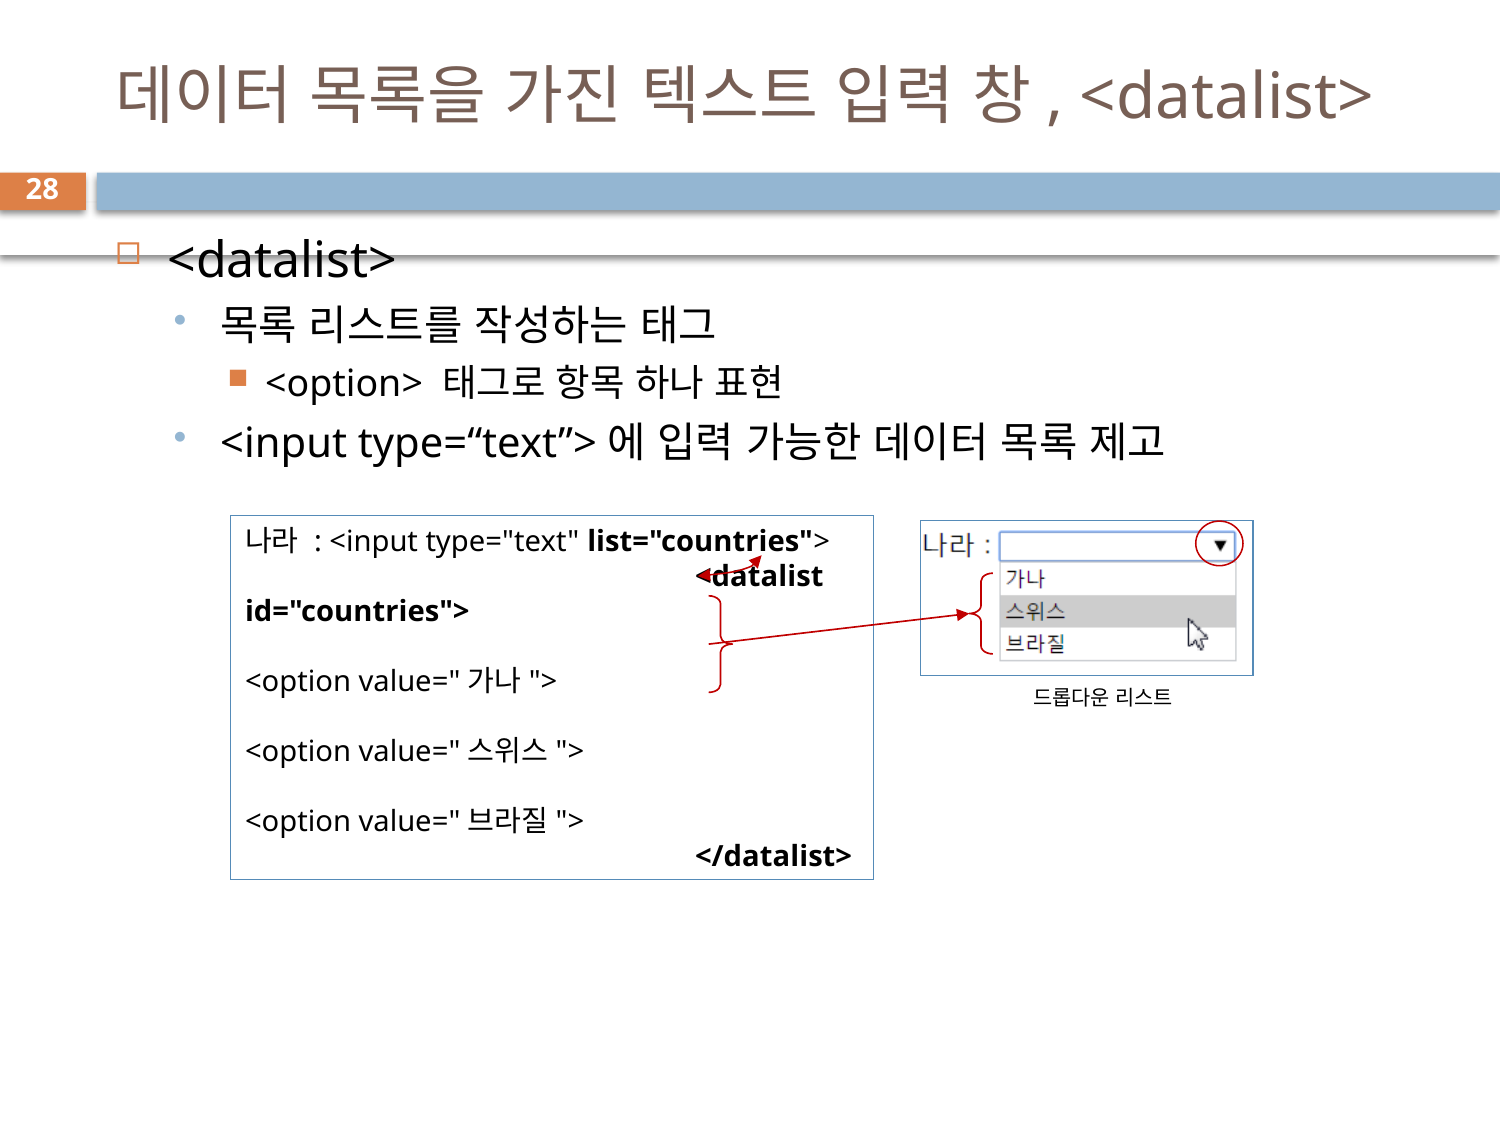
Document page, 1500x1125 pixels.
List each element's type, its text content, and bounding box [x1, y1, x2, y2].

text_box [708, 594, 725, 643]
slide_number 28 [0, 170, 87, 211]
text_box [708, 644, 727, 694]
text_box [732, 613, 970, 645]
list <datalist> 목록 리스트를 작성하는 태그 <option> 태그로 항목 하나 표현 <input type=“text”>에 입력 가능한 데이터 목록 제고 [100, 219, 1438, 1047]
title 데이터 목록을 가진 텍스트 입력 창, <datalist> [100, 37, 1438, 149]
text_box [697, 555, 762, 581]
text_box 나라 : <input type="text" list="countries"> <datalist id="countries"> <option value="가나"> <option value="스위스"> <option value="브라질"> </datalist> [230, 515, 874, 880]
text_box 드롭다운 리스트 [1018, 684, 1188, 717]
picture [920, 520, 1253, 676]
